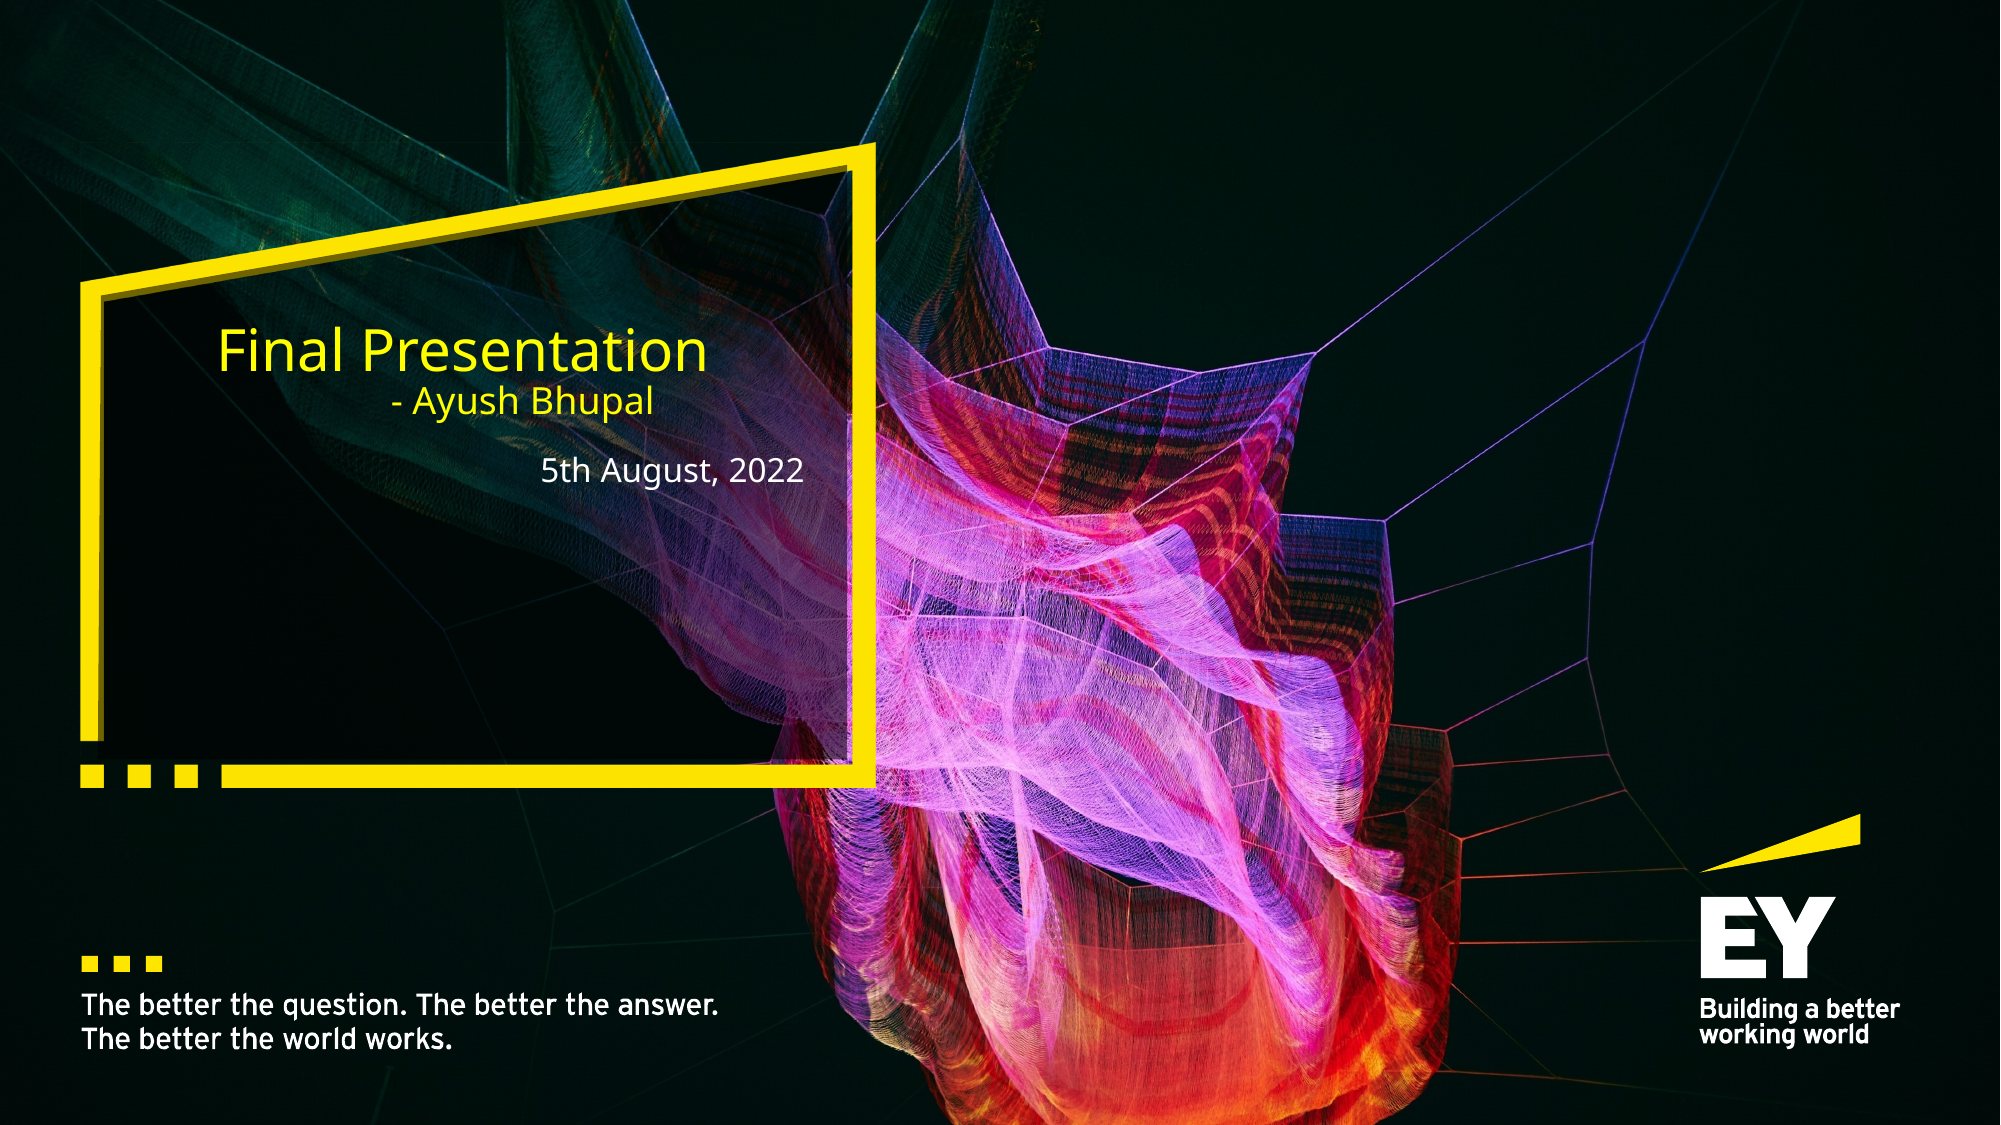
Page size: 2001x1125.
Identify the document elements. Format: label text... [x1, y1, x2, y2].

text_box Final Presentation - Ayush Bhupal 5th August, 2022 [30, 324, 866, 676]
text_box [95, 676, 850, 762]
text_box [98, 162, 850, 324]
picture [0, 0, 2000, 1125]
